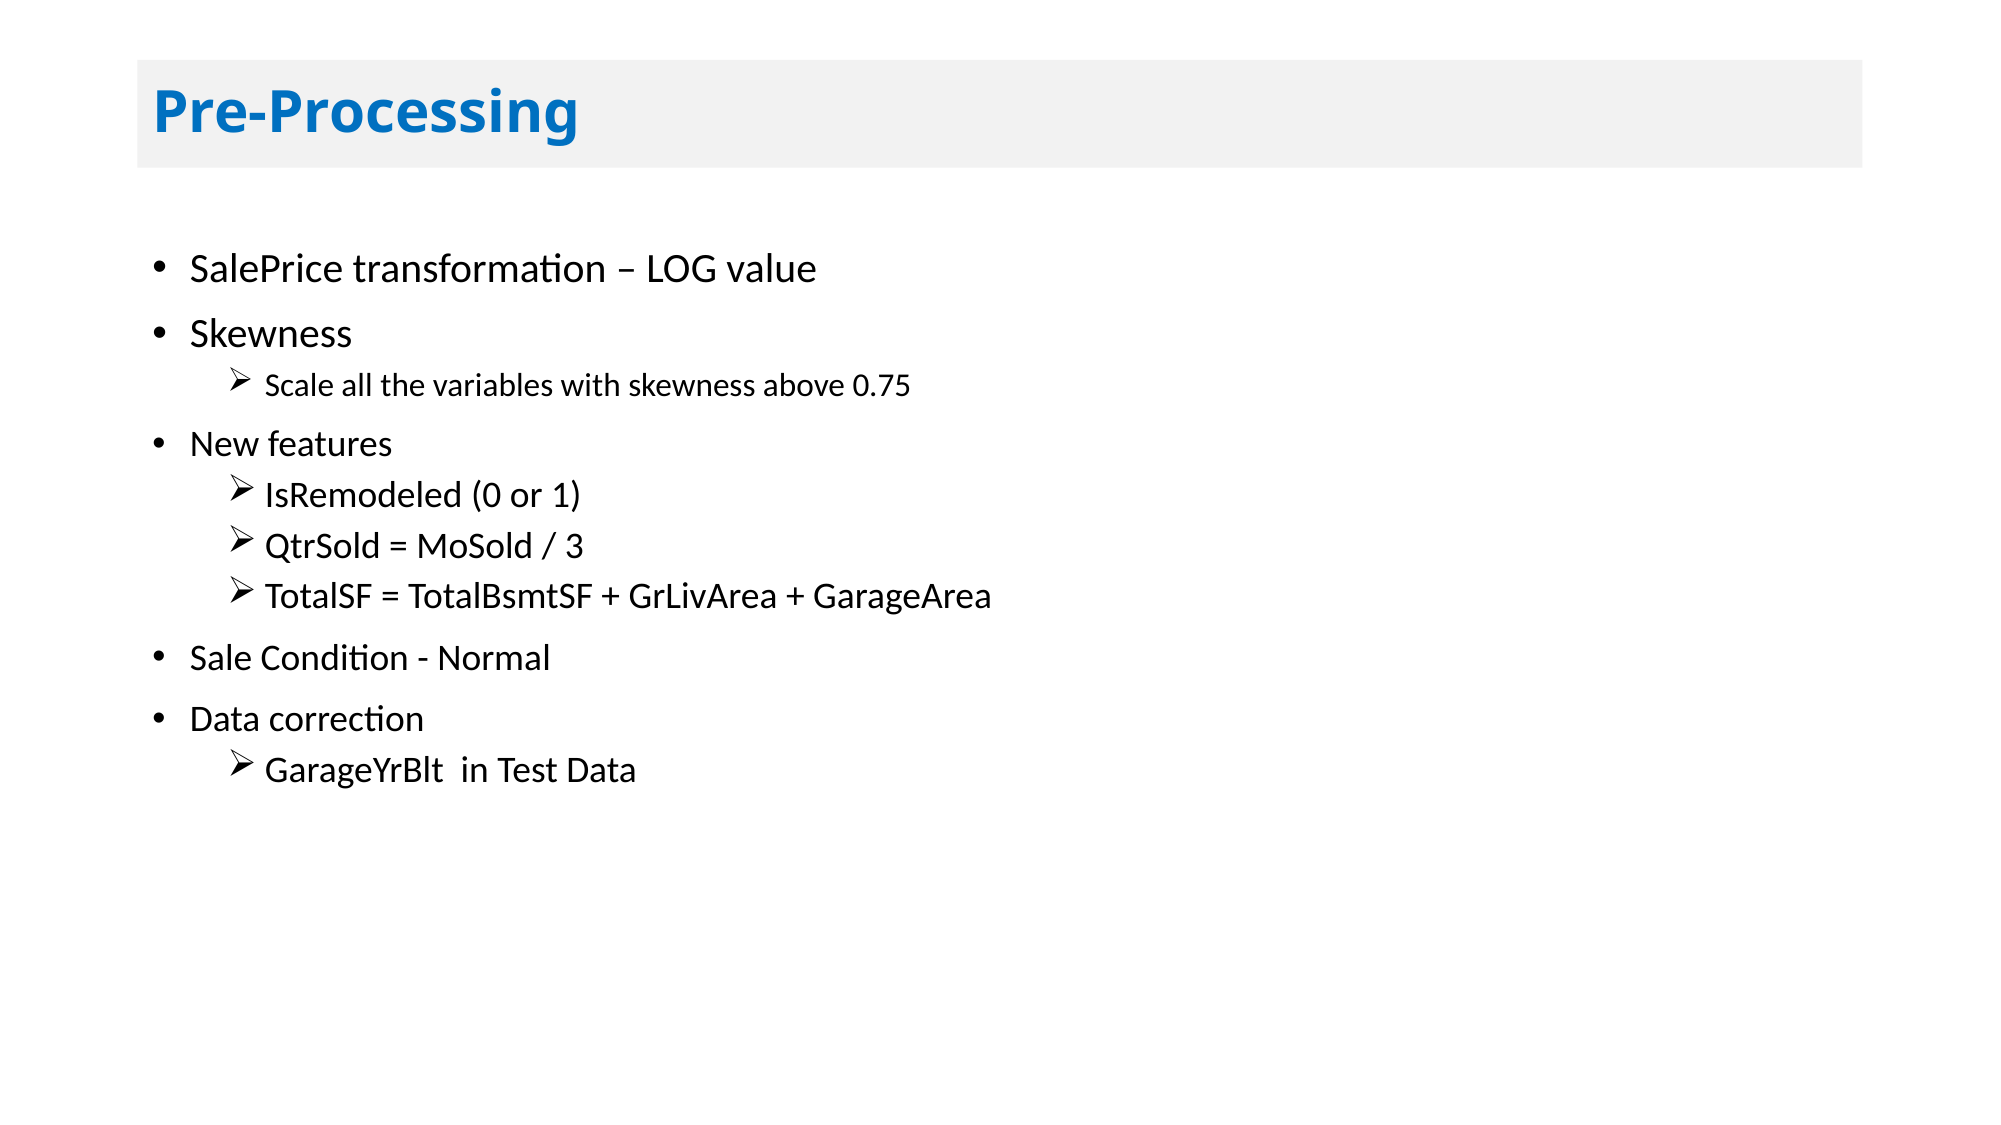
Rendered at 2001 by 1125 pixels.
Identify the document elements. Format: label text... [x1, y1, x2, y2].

list SalePrice transformation – LOG value Skewness Scale all the variables with skewness above 0.75 New features IsRemodeled (0 or 1) QtrSold = MoSold / 3 TotalSF = TotalBsmtSF + GrLivArea + GarageArea Sale Condition - Normal Data correction GarageYrBlt in Test Data [137, 238, 1863, 1014]
title Pre-Processing [137, 59, 1863, 168]
